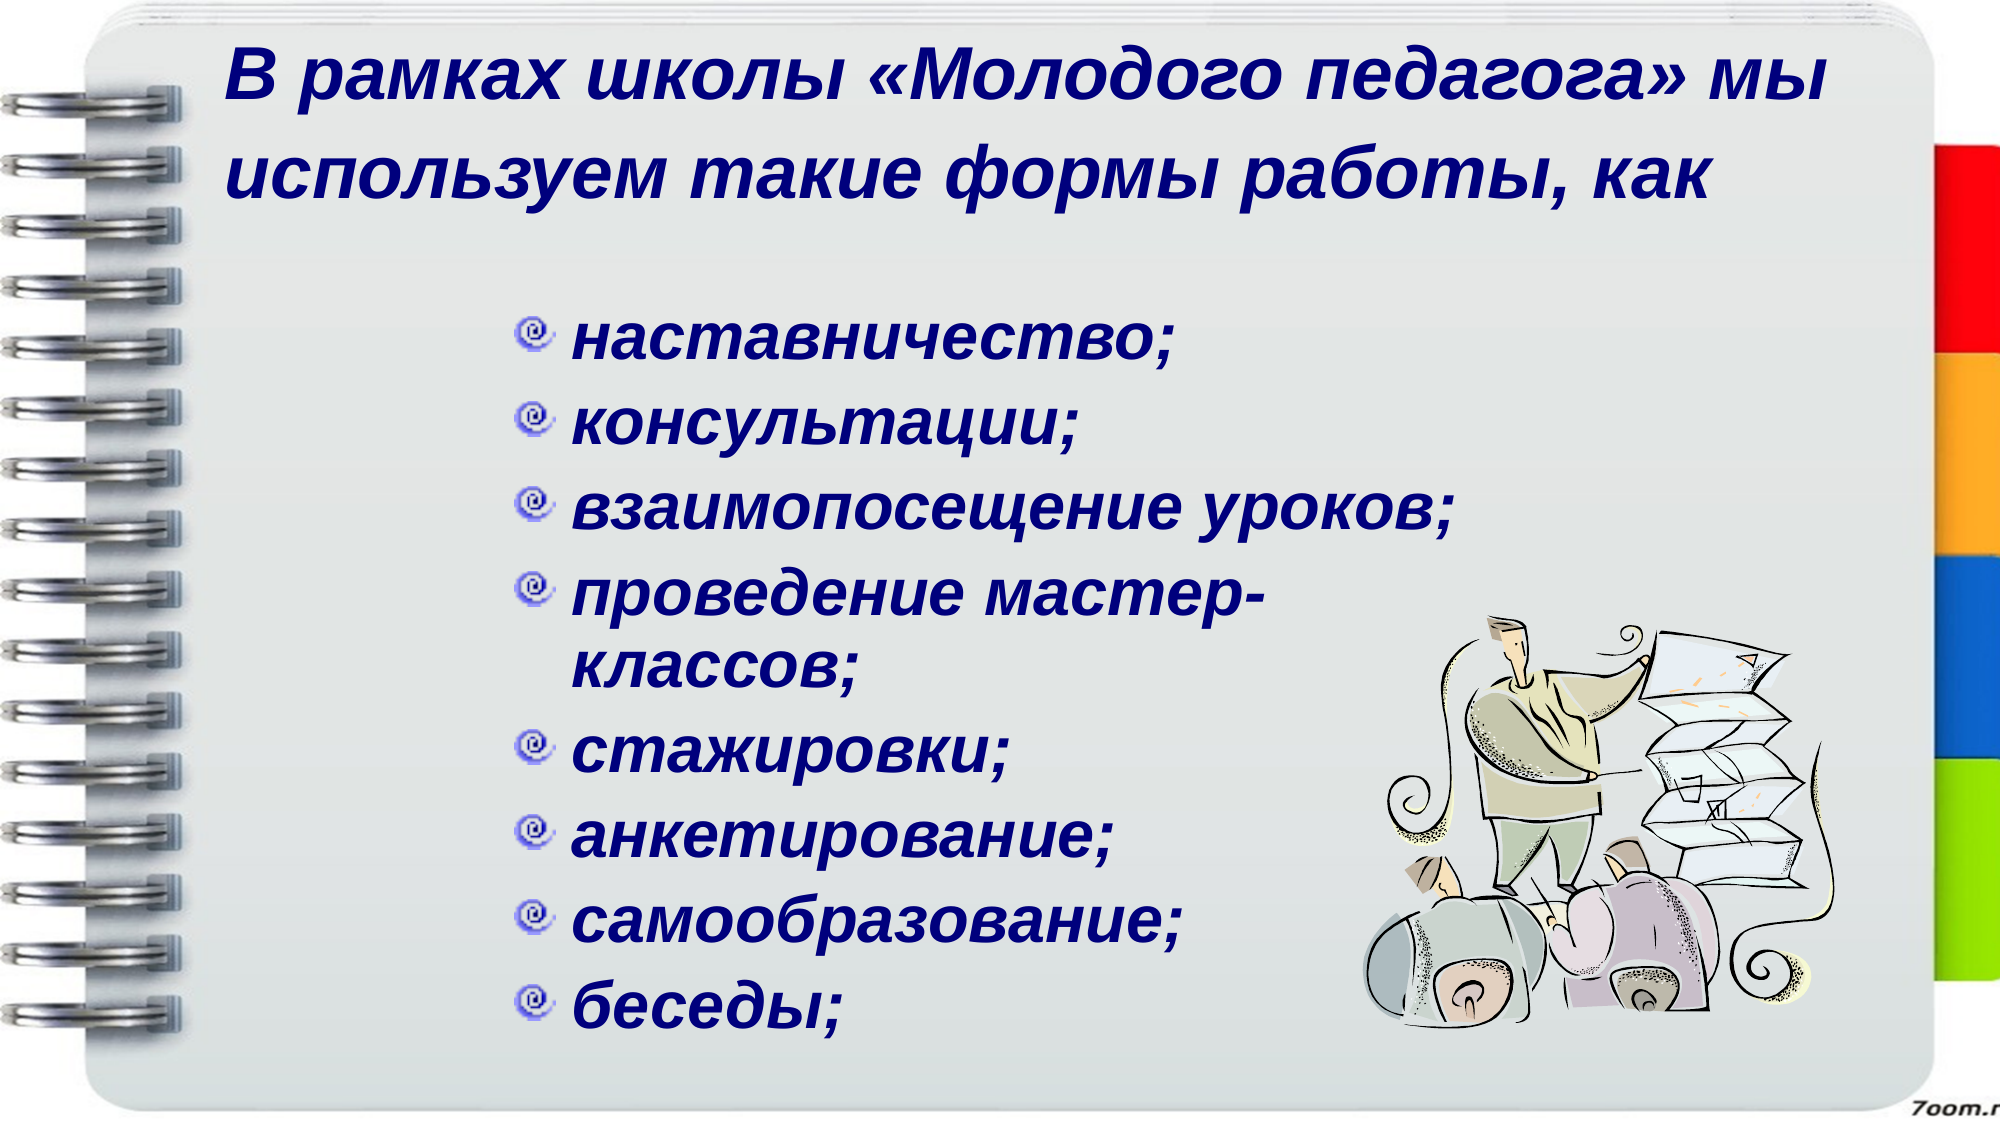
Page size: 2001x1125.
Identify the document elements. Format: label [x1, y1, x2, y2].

picture [1359, 610, 1840, 1034]
list [0, 0, 2000, 1125]
